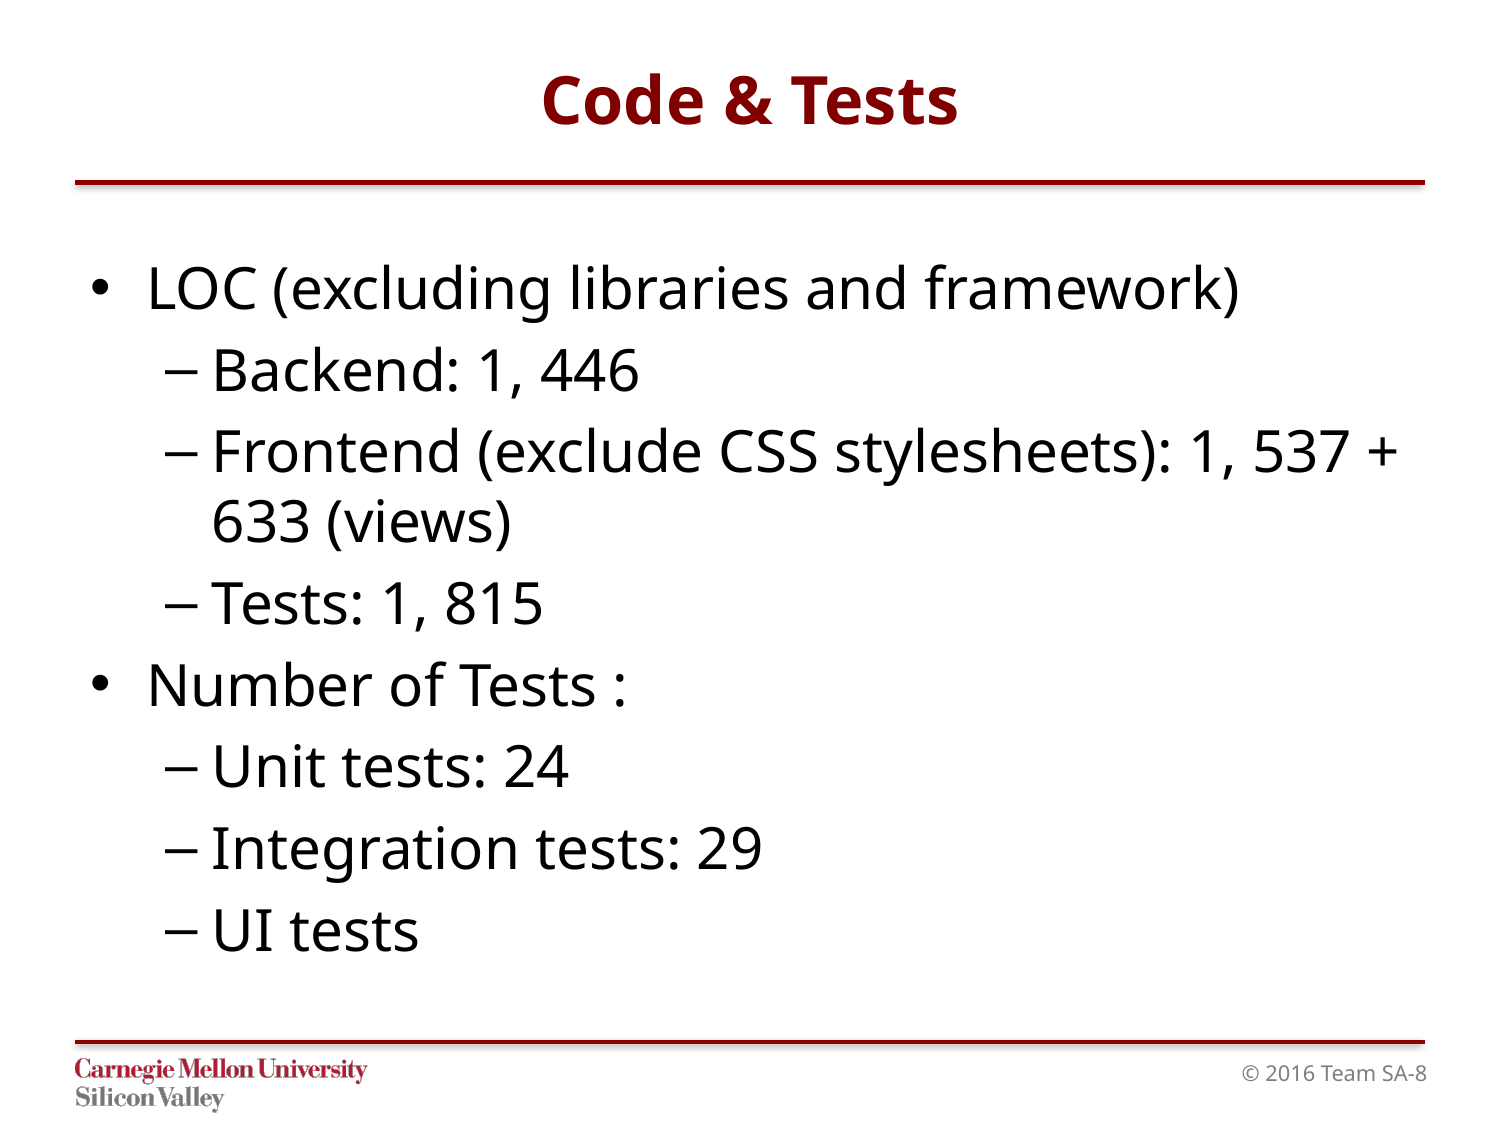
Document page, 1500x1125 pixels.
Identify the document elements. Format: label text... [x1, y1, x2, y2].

picture [60, 1047, 386, 1125]
list LOC (excluding libraries and framework) Backend: 1, 446 Frontend (exclude CSS stylesheets): 1, 537 + 633 (views) Tests: 1, 815 Number of Tests : Unit tests: 24 Integration tests: 29 UI tests [75, 243, 1425, 1040]
title Code & Tests [75, 12, 1425, 183]
